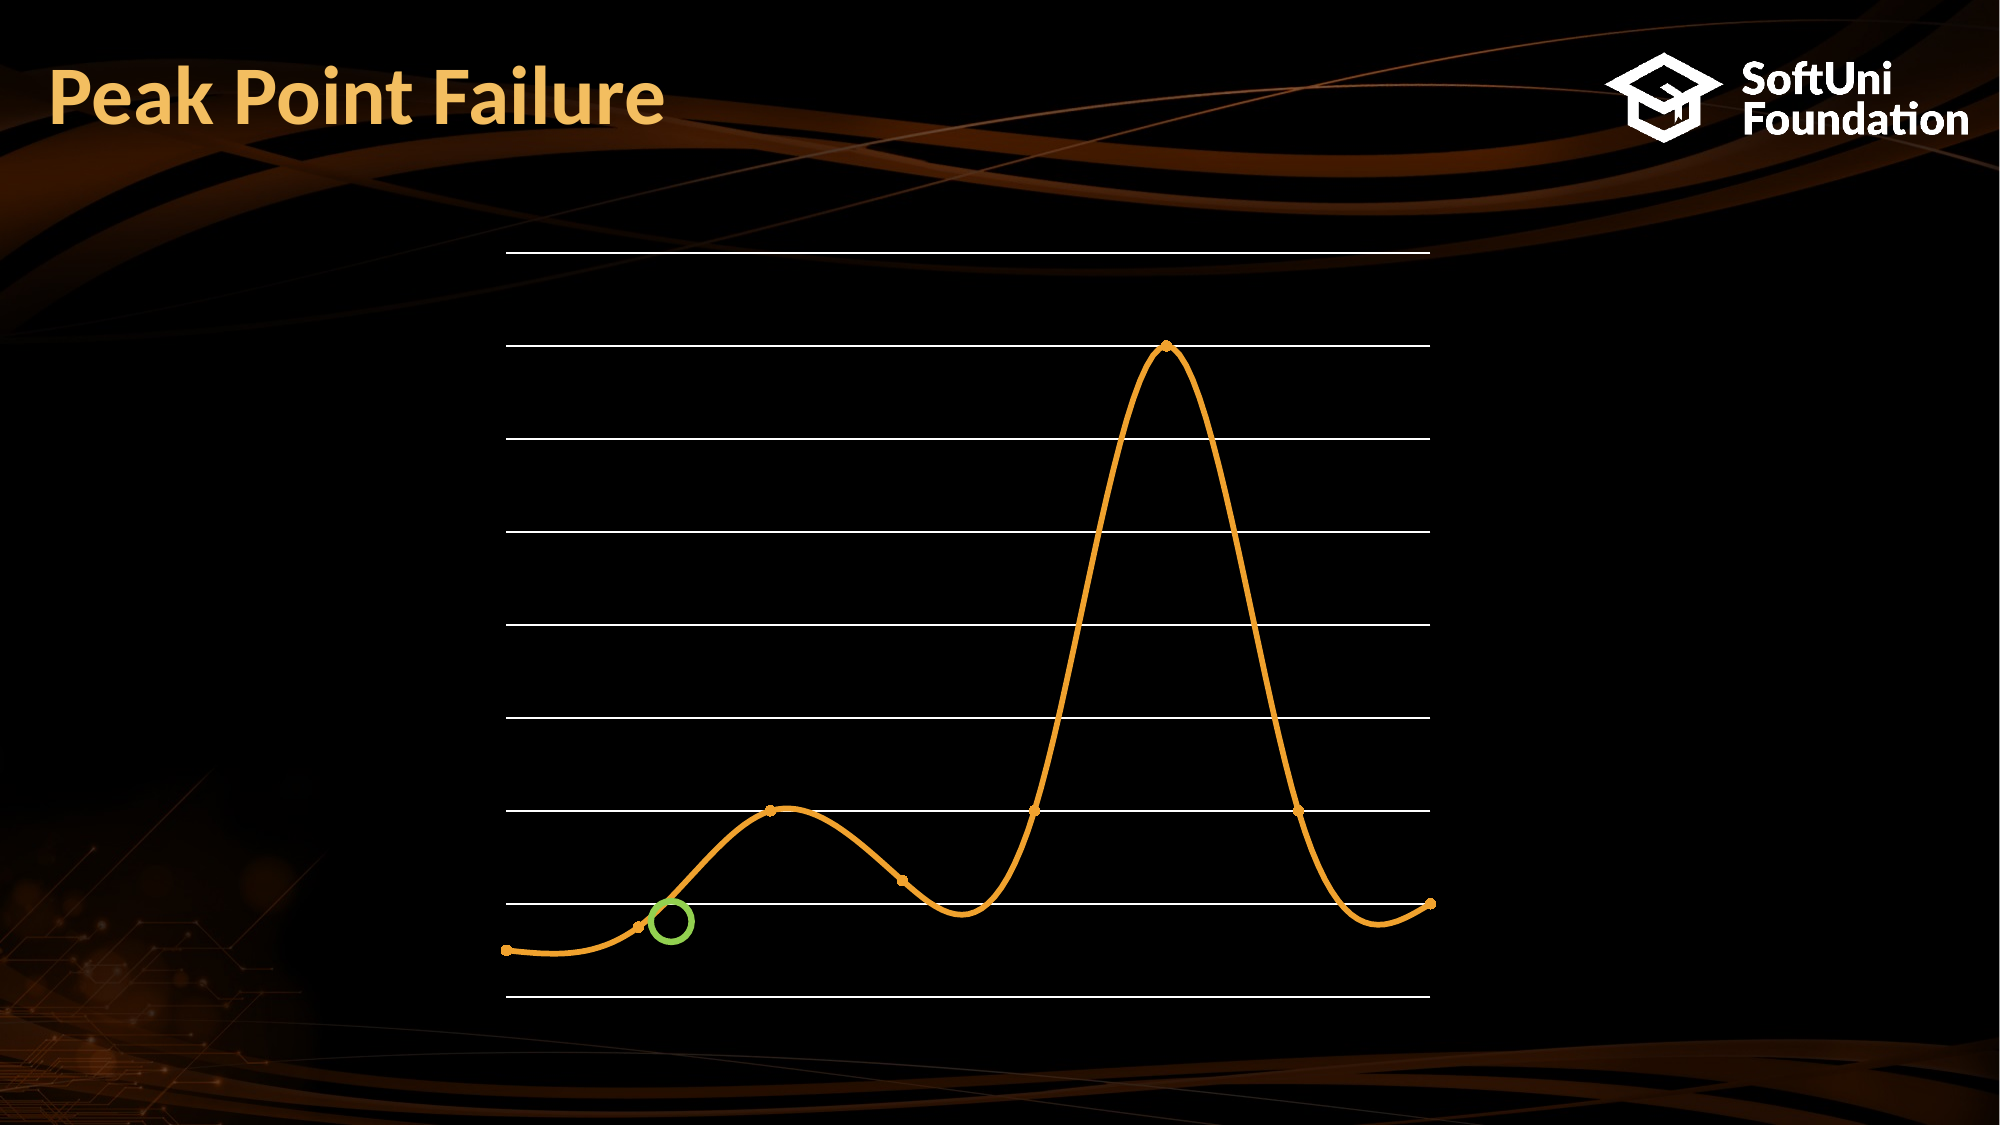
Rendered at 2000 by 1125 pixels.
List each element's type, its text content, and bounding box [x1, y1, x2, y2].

text_box Peak Point Failure [30, 6, 1602, 189]
chart [486, 237, 1450, 1013]
picture [0, 0, 2000, 1125]
